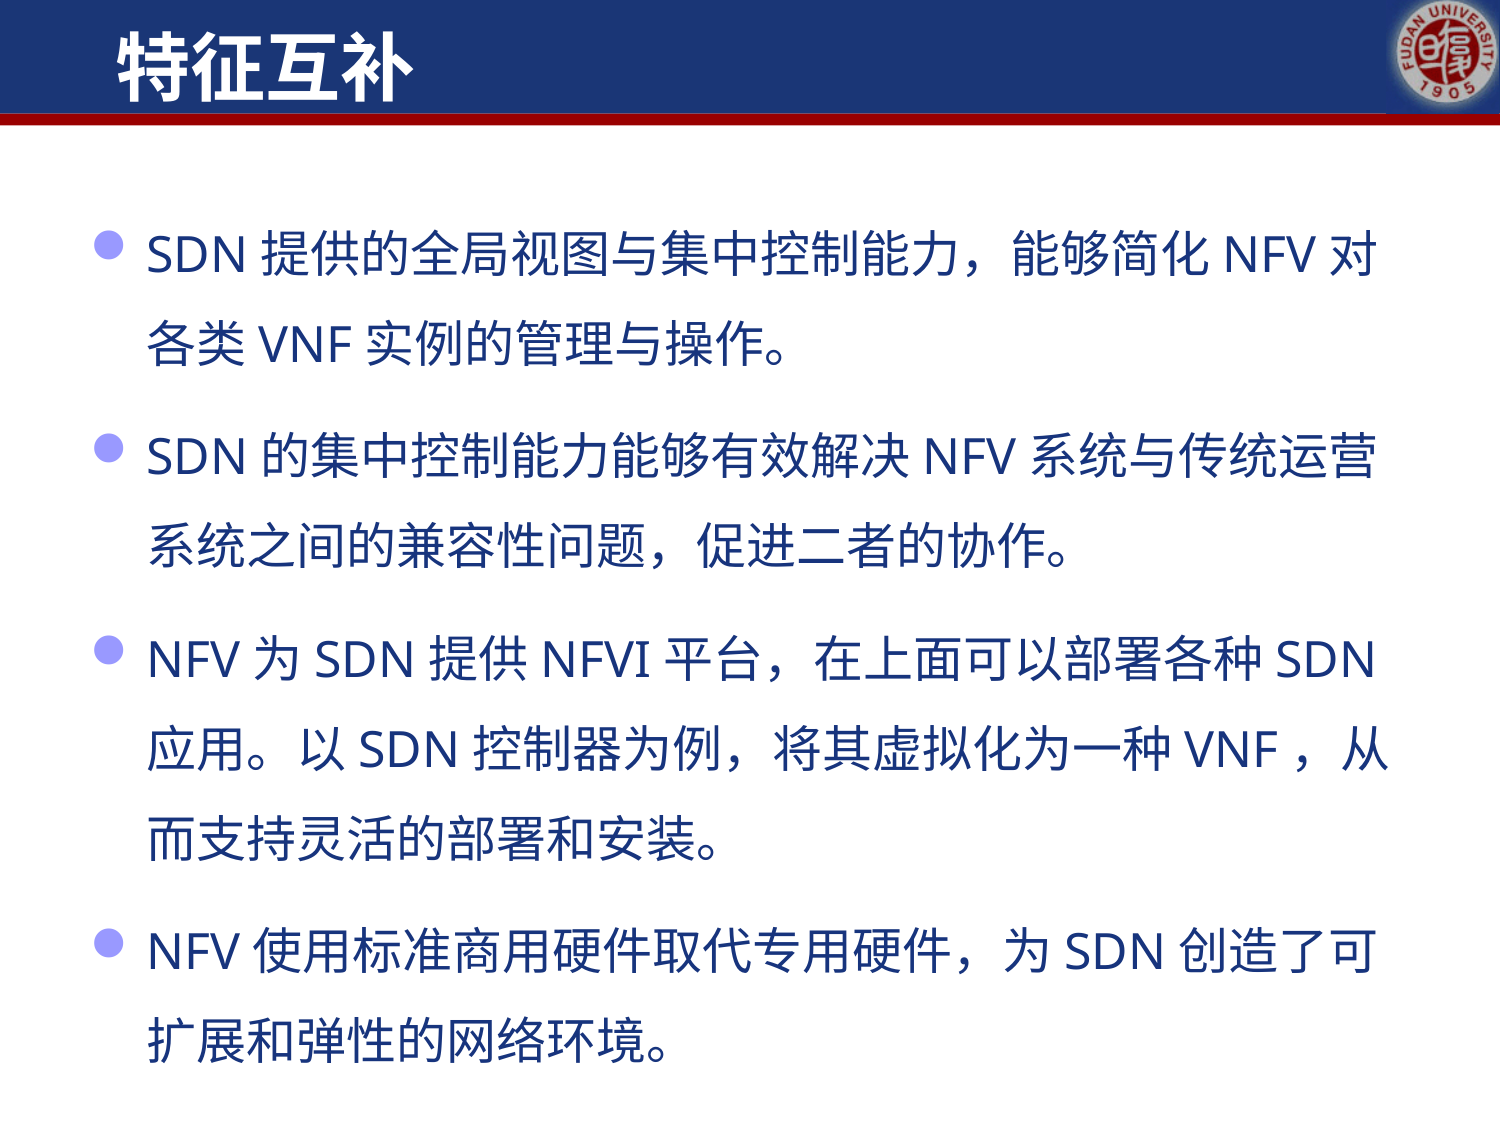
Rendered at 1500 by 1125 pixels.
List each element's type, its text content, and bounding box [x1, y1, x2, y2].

title 特征互补 [100, 19, 1380, 112]
picture [1386, 0, 1499, 114]
list SDN提供的全局视图与集中控制能力，能够简化NFV对各类VNF实例的管理与操作。 SDN的集中控制能力能够有效解决NFV系统与传统运营系统之间的兼容性问题，促进二者的协作。 NFV为SDN提供NFVI平台，在上面可以部署各种SDN应用。以SDN控制器为例，将其虚拟化为一种VNF，从而支持灵活的部署和安装。 NFV使用标准商用硬件取代专用硬件，为SDN创造了可扩展和弹性的网络环境。 [75, 184, 1425, 1034]
